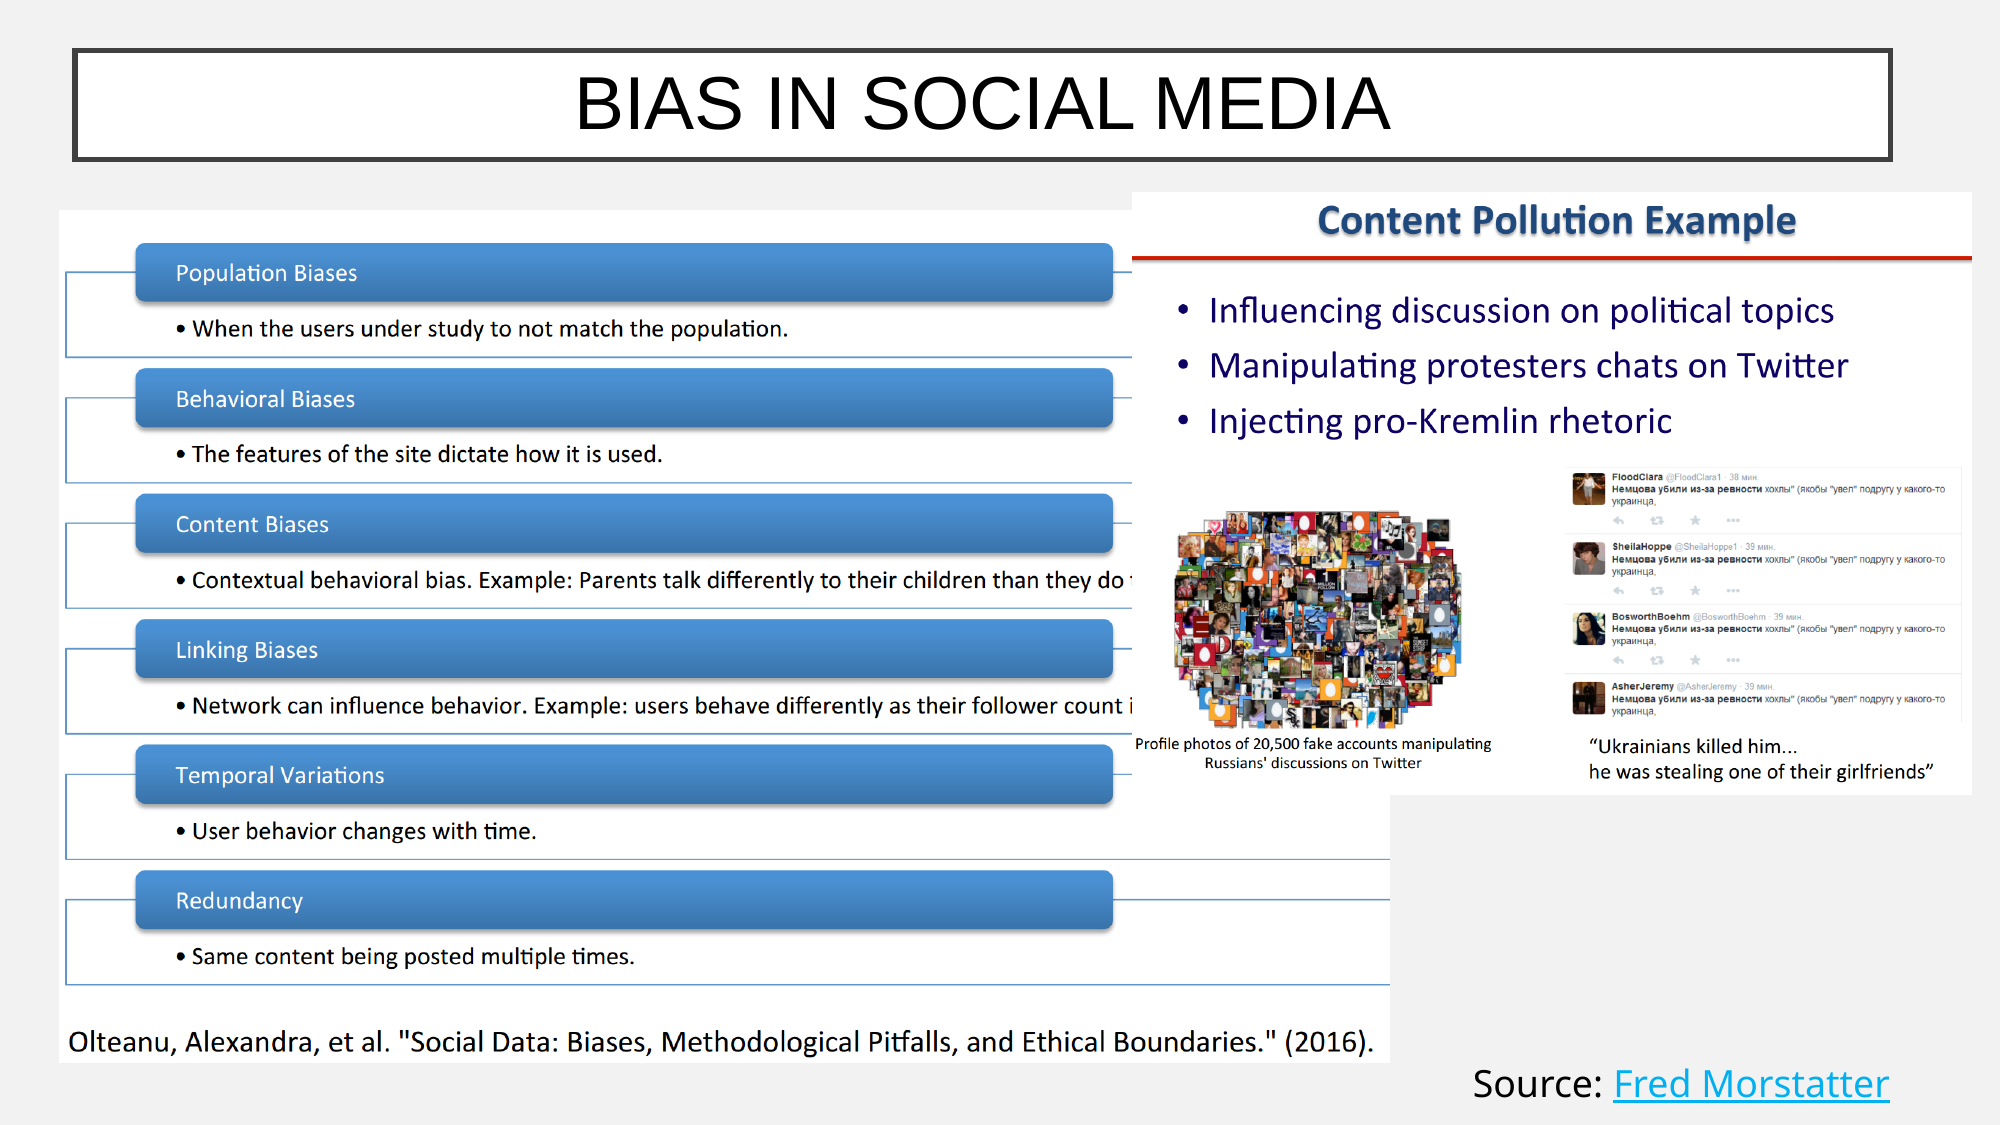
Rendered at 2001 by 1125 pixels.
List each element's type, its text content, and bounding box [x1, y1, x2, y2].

title bias in social media [72, 48, 1893, 162]
picture [59, 192, 1972, 1064]
text_box Source: Fred Morstatter [1458, 1052, 2000, 1119]
